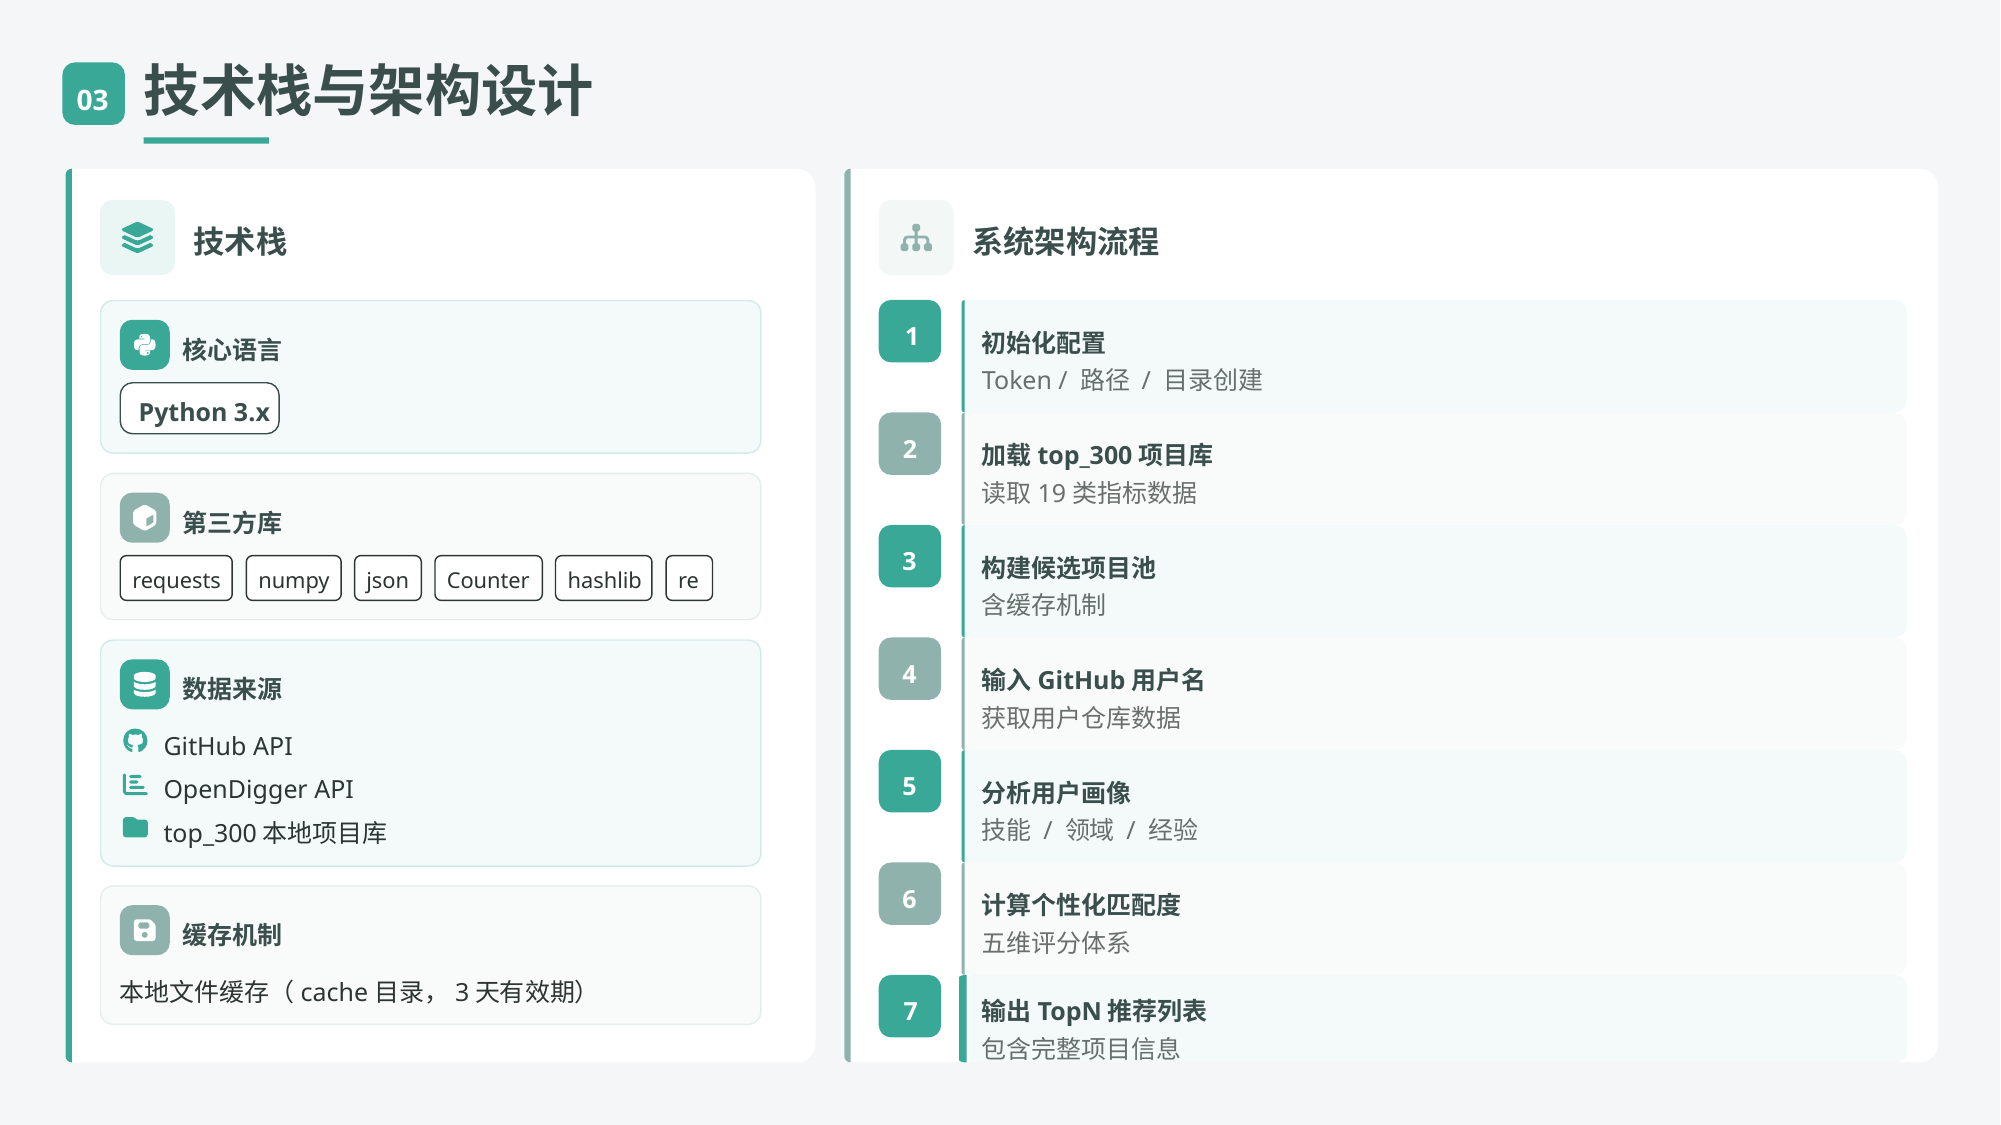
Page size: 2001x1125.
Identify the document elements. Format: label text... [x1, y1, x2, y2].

text_box [965, 412, 1907, 525]
text_box [878, 412, 942, 475]
text_box [133, 505, 157, 531]
text_box [100, 640, 761, 867]
text_box [961, 299, 965, 412]
text_box OpenDigger API [163, 765, 362, 804]
text_box [100, 300, 761, 454]
text_box 输出TopN推荐列表 [981, 987, 1901, 1025]
text_box [965, 750, 1907, 862]
text_box [878, 749, 942, 813]
text_box 3 [902, 537, 930, 575]
text_box Counter [434, 555, 552, 599]
text_box [119, 659, 170, 710]
text_box 构建候选项目池 [981, 543, 1901, 581]
text_box [72, 168, 816, 1063]
text_box 技术栈与架构设计 [143, 62, 622, 125]
text_box hashlib [555, 555, 662, 599]
text_box [123, 728, 148, 753]
text_box [62, 62, 125, 125]
text_box 技术栈 [193, 215, 304, 260]
text_box 输入GitHub用户名 [981, 656, 1901, 693]
text_box [961, 862, 965, 975]
text_box [100, 885, 761, 1025]
text_box 加载top_300项目库 [981, 431, 1901, 468]
text_box [133, 919, 156, 942]
text_box [121, 222, 154, 238]
text_box 技能 / 领域 / 经验 [981, 806, 1901, 844]
text_box Token / 路径 / 目录创建 [981, 356, 1901, 394]
text_box [122, 817, 148, 838]
text_box [878, 199, 954, 275]
text_box [961, 412, 965, 525]
text_box 分析用户画像 [981, 768, 1901, 806]
text_box 6 [902, 875, 931, 913]
text_box [65, 168, 72, 1063]
text_box json [354, 555, 431, 599]
text_box 5 [902, 762, 931, 800]
text_box [878, 637, 942, 700]
text_box 包含完整项目信息 [981, 1025, 1901, 1063]
text_box 系统架构流程 [972, 215, 1176, 260]
text_box [961, 525, 965, 637]
text_box [844, 168, 851, 1063]
text_box 7 [903, 987, 929, 1025]
text_box [119, 492, 170, 543]
text_box 第三方库 [182, 498, 295, 537]
text_box [965, 637, 1907, 750]
text_box 含缓存机制 [981, 581, 1901, 619]
text_box [878, 974, 942, 1038]
text_box 五维评分体系 [981, 918, 1901, 957]
text_box numpy [245, 555, 351, 599]
text_box [965, 299, 1907, 412]
text_box [122, 773, 148, 796]
text_box [959, 974, 967, 1063]
text_box [878, 299, 942, 363]
text_box re [665, 555, 722, 599]
text_box Python 3.x [119, 382, 290, 433]
text_box [878, 524, 942, 588]
text_box 初始化配置 [981, 318, 1901, 356]
text_box [133, 671, 156, 697]
text_box [851, 168, 1939, 1063]
text_box [965, 525, 1907, 637]
text_box 4 [902, 650, 930, 688]
text_box [968, 974, 1907, 1063]
text_box [900, 223, 932, 252]
text_box 03 [76, 71, 125, 116]
text_box [134, 333, 156, 356]
text_box 缓存机制 [182, 911, 295, 949]
text_box 计算个性化匹配度 [981, 881, 1901, 918]
text_box top_300本地项目库 [163, 809, 397, 847]
text_box 核心语言 [182, 326, 295, 364]
text_box 获取用户仓库数据 [981, 693, 1901, 732]
text_box [119, 905, 170, 956]
text_box [878, 862, 942, 925]
text_box 2 [902, 425, 930, 463]
text_box [965, 862, 1907, 976]
text_box requests [119, 555, 242, 599]
text_box [143, 137, 269, 144]
text_box [99, 199, 175, 275]
text_box 数据来源 [182, 665, 295, 704]
text_box [121, 242, 154, 253]
text_box GitHub API [163, 721, 301, 760]
text_box [119, 319, 170, 370]
text_box 1 [905, 312, 927, 350]
text_box [961, 637, 965, 750]
text_box [961, 750, 965, 862]
text_box 本地文件缓存（cache目录，3天有效期） [119, 967, 755, 1006]
text_box [100, 473, 761, 620]
text_box [121, 235, 154, 245]
text_box 读取19类指标数据 [981, 468, 1901, 507]
